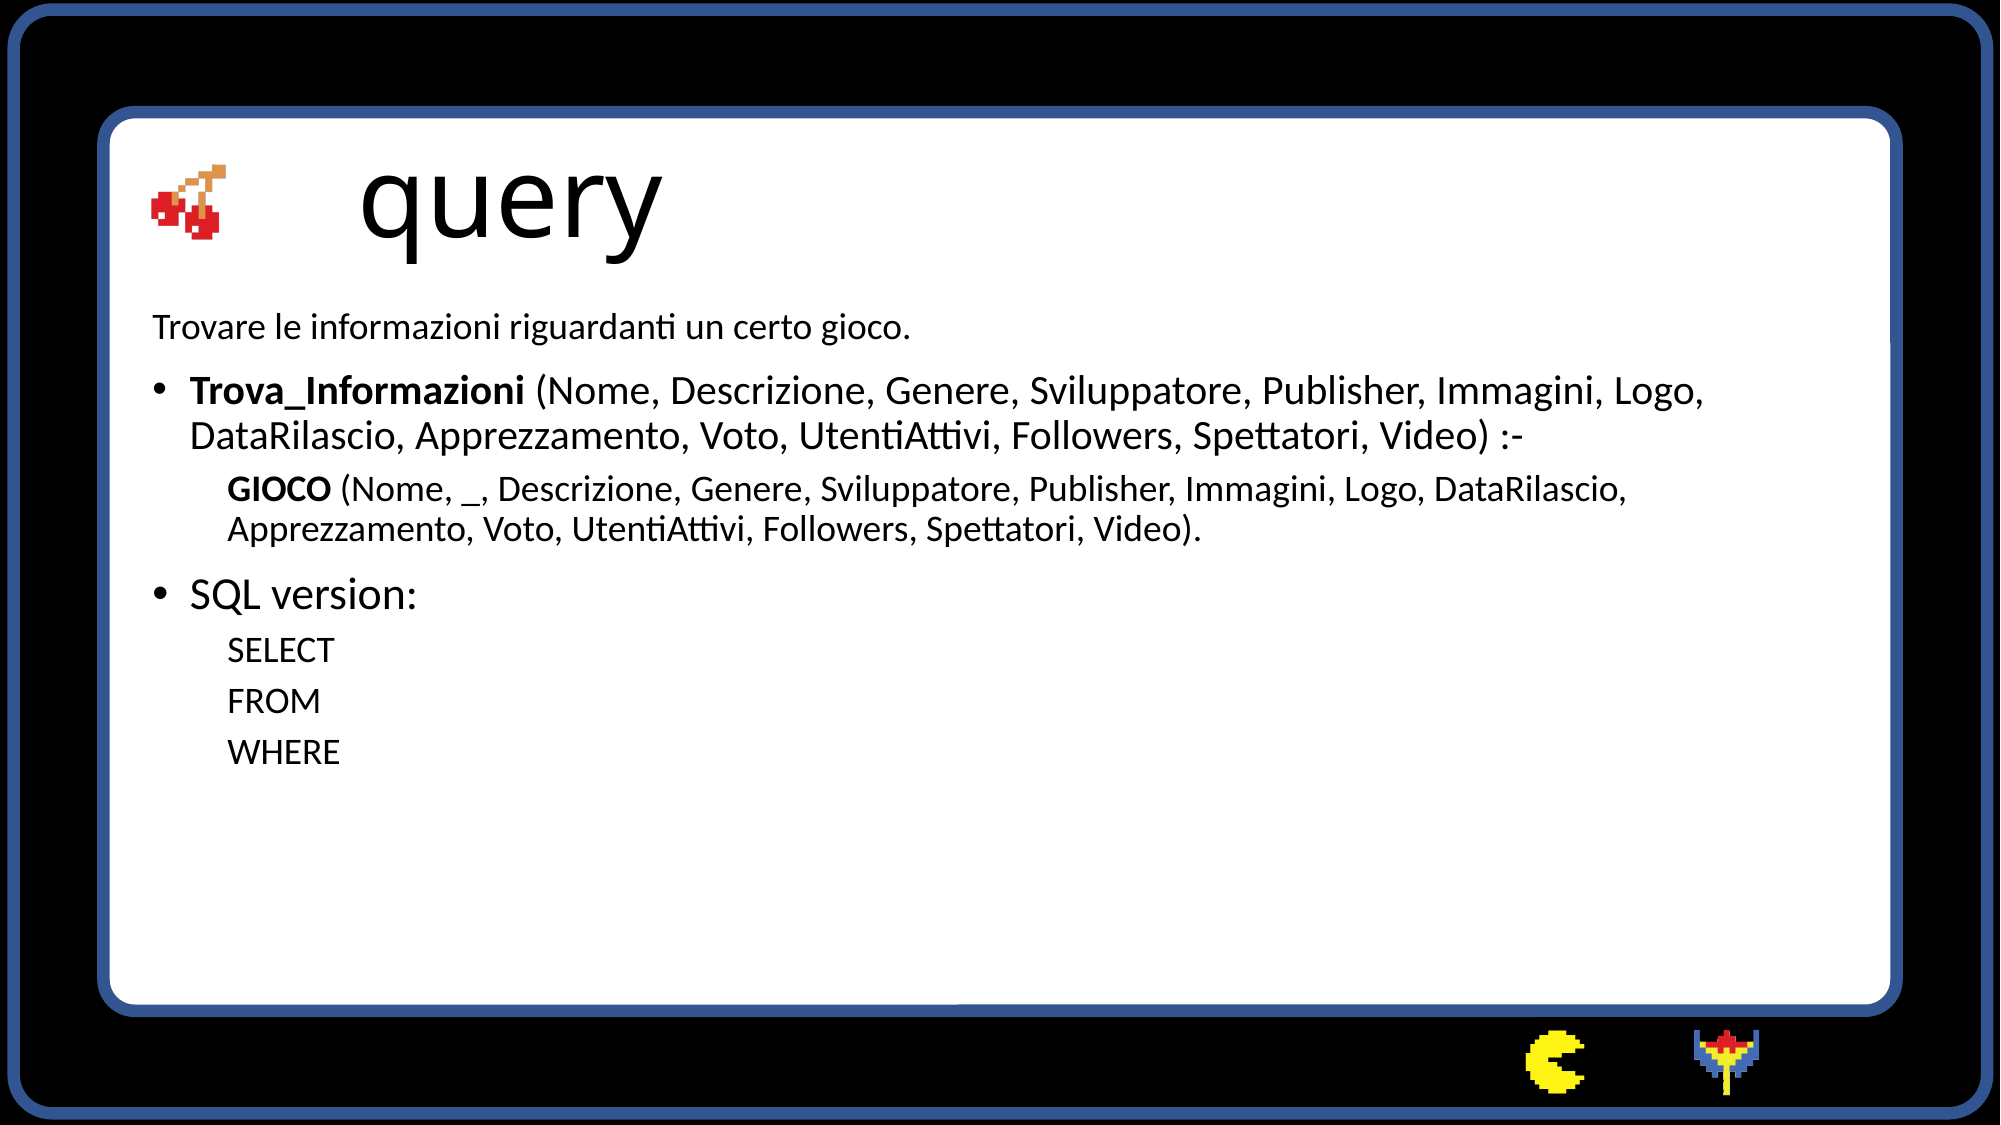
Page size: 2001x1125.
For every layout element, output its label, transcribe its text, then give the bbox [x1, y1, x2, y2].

text_box [0, 115, 12, 1007]
picture [117, 154, 260, 250]
picture [1518, 1025, 1591, 1098]
text_box [1989, 115, 2000, 1007]
text_box [12, 8, 1989, 1115]
text_box [0, 1007, 2000, 1125]
text_box [0, 0, 2000, 115]
title query [137, 141, 1863, 262]
picture [1669, 1021, 1784, 1105]
